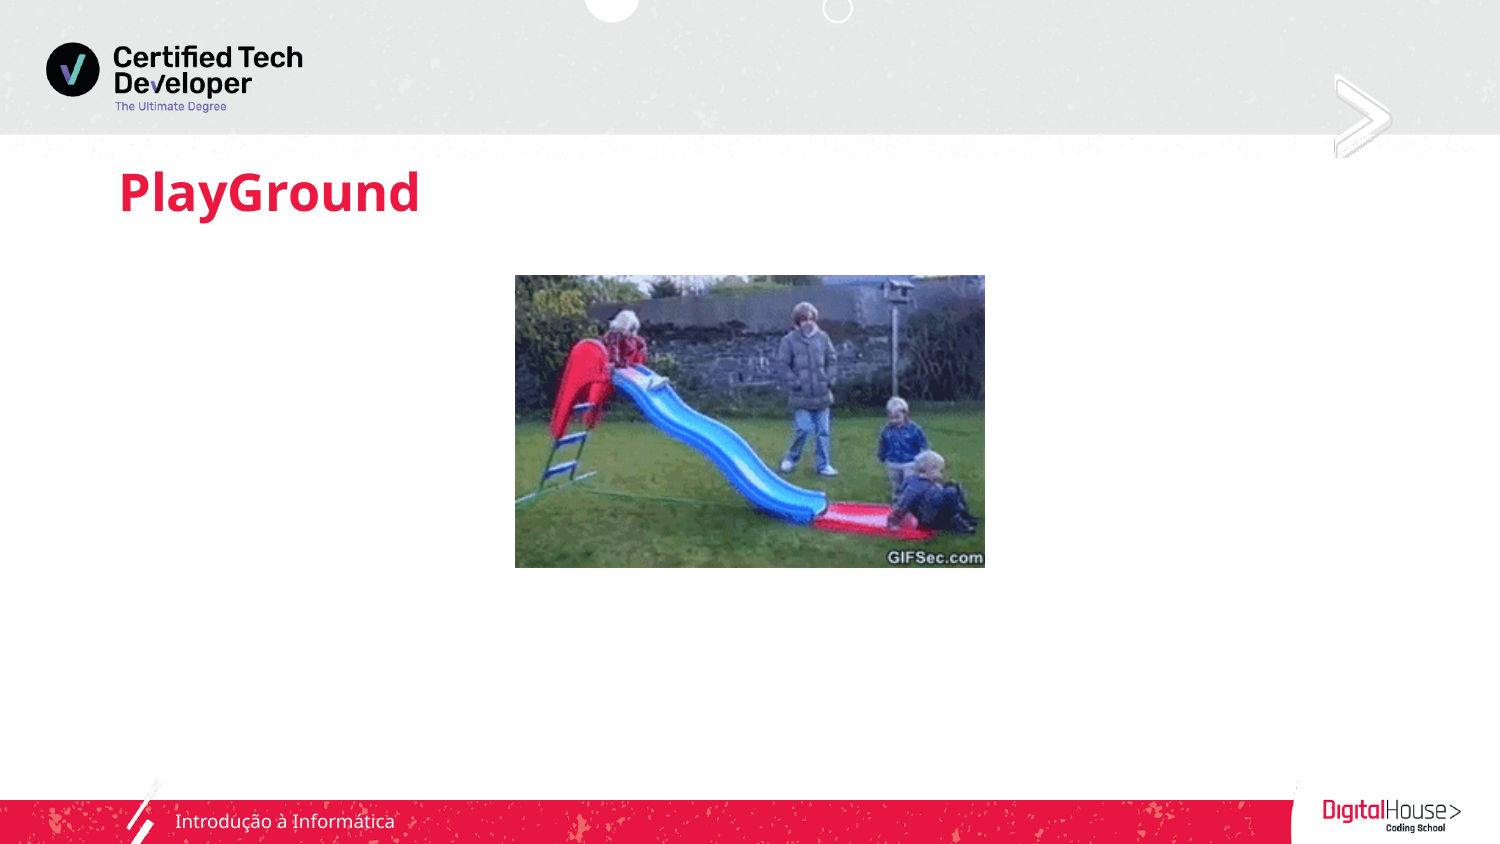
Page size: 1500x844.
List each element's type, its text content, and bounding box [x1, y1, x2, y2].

picture [515, 275, 985, 569]
title PlayGround [103, 143, 1382, 238]
picture [0, 0, 1500, 158]
picture [0, 780, 1500, 844]
